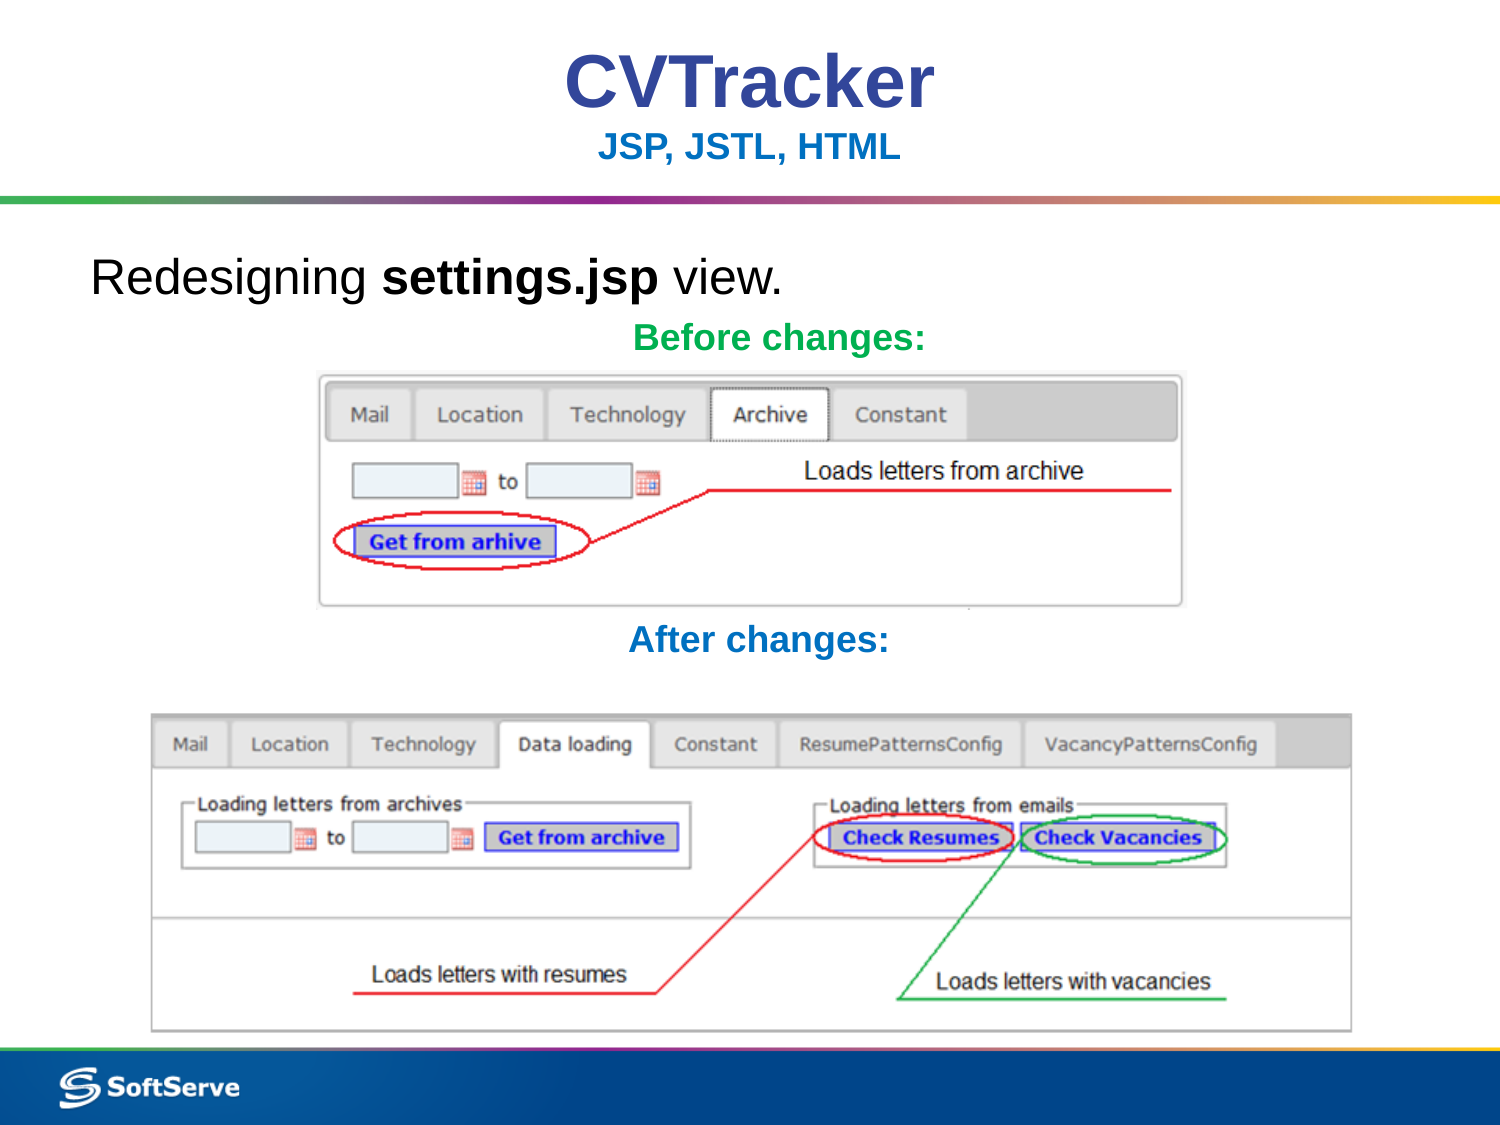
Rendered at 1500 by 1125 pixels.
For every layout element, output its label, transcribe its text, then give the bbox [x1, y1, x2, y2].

list Redesigning settings.jsp view. Before changes: After changes: [74, 237, 1426, 981]
title CVTracker JSP, JSTL, HTML [74, 24, 1426, 176]
picture [0, 0, 1500, 1125]
